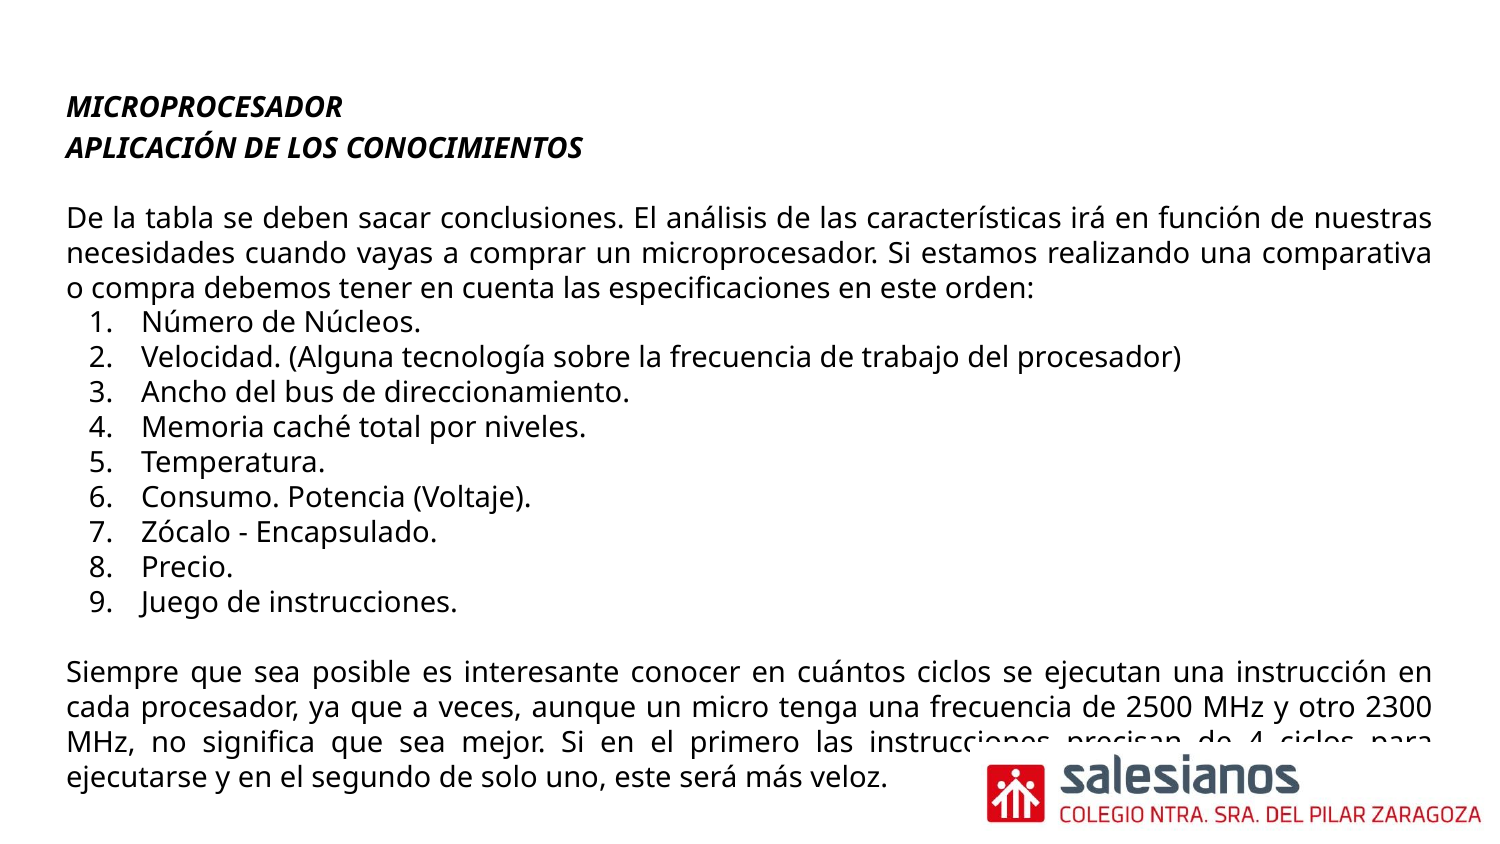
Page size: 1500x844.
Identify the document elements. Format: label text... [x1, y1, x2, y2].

title MICROPROCESADOR [51, 72, 1449, 114]
list APLICACIÓN DE LOS CONOCIMIENTOS De la tabla se deben sacar conclusiones. El análisis de las características irá en función de nuestras necesidades cuando vayas a comprar un microprocesador. Si estamos realizando una comparativa o compra debemos tener en cuenta las especificaciones en este orden: Número de Núcleos. Velocidad. (Alguna tecnología sobre la frecuencia de trabajo del procesador) Ancho del bus de direccionamiento. Memoria caché total por niveles. Temperatura. Consumo. Potencia (Voltaje). Zócalo - Encapsulado. Precio. Juego de instrucciones. Siempre que sea posible es interesante conocer en cuántos ciclos se ejecutan una instrucción en cada procesador, ya que a veces, aunque un micro tenga una frecuencia de 2500 MHz y otro 2300 MHz, no significa que sea mejor. Si en el primero las instrucciones precisan de 4 ciclos para ejecutarse y en el segundo de solo uno, este será más veloz. [51, 114, 1449, 675]
picture [970, 741, 1500, 844]
